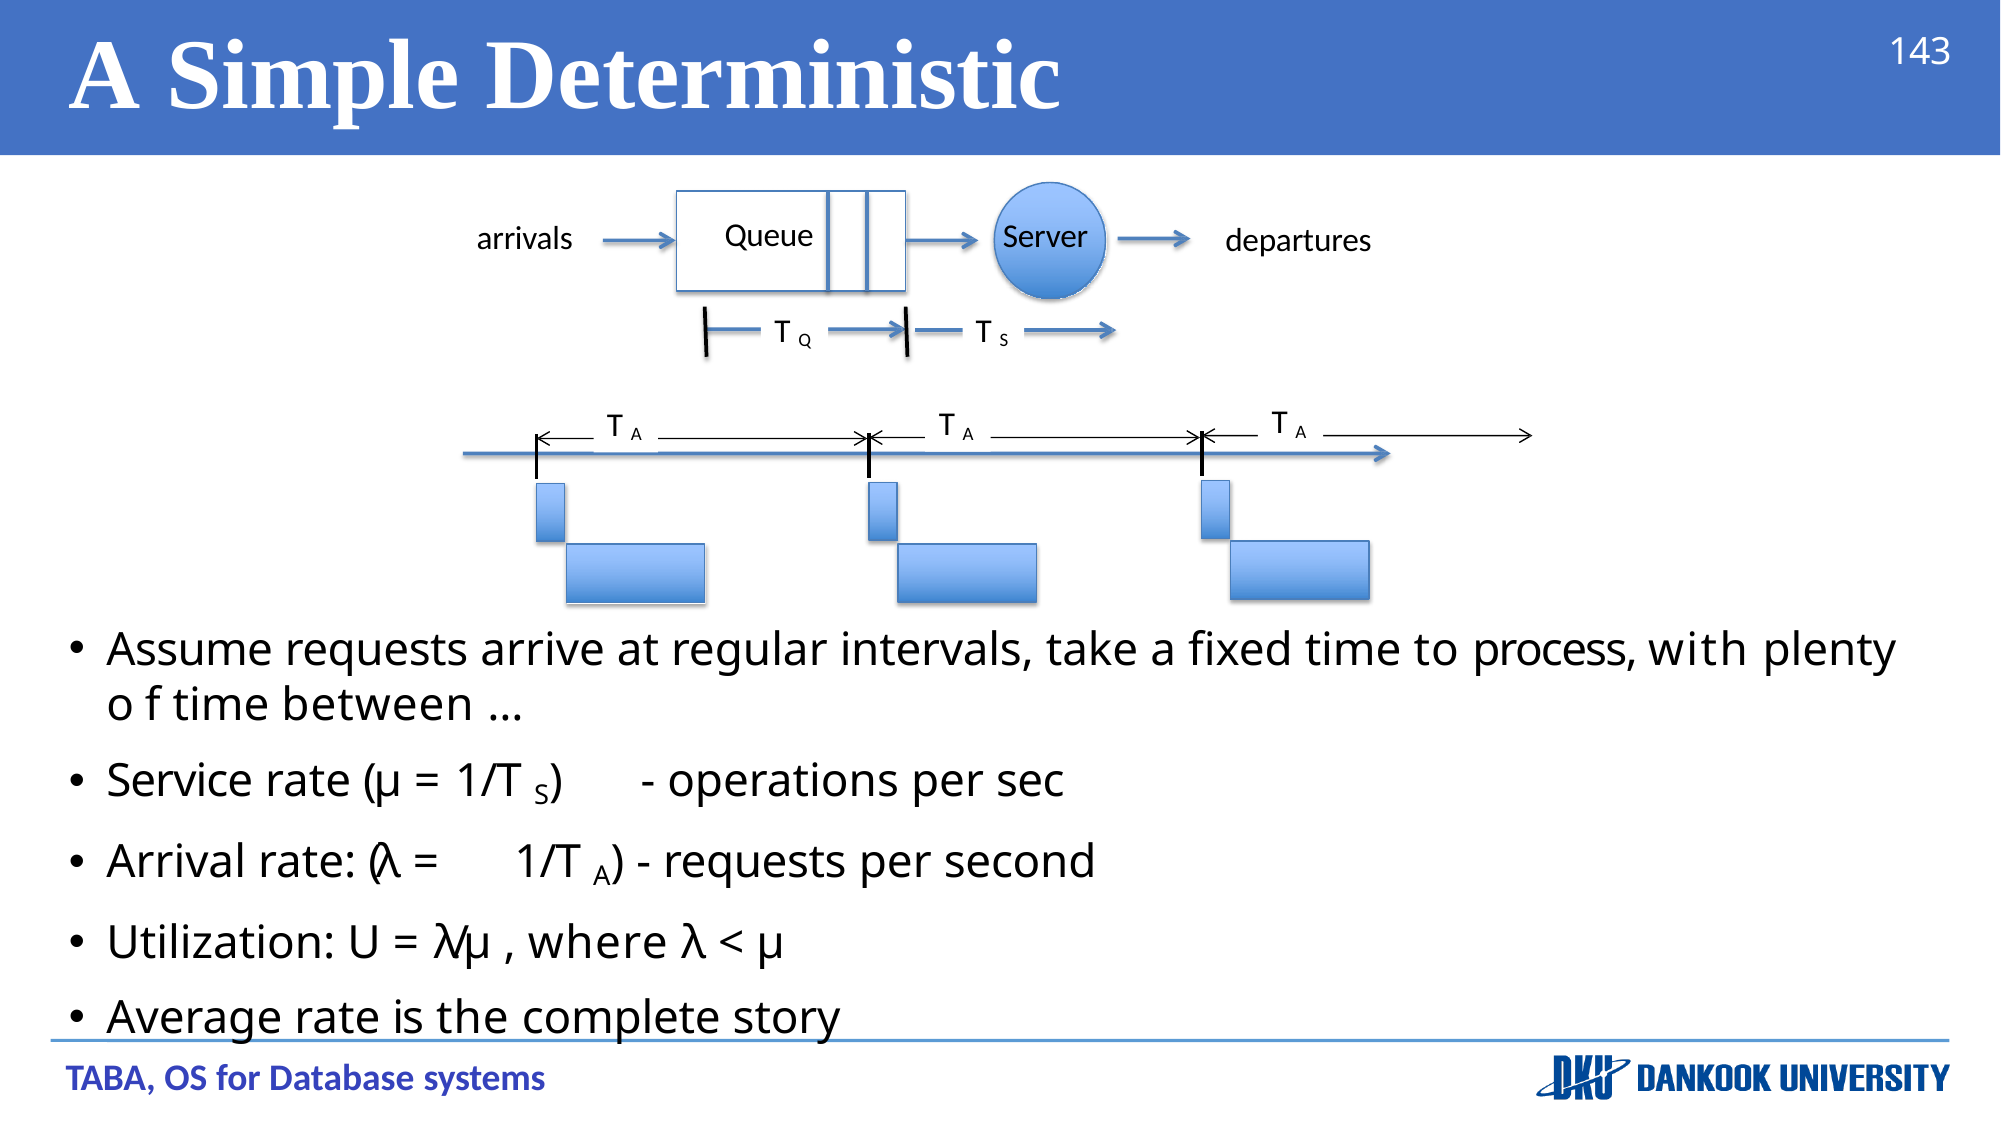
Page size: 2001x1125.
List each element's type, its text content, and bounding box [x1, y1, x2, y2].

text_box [861, 397, 1191, 613]
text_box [917, 302, 1025, 369]
picture [1536, 1055, 1950, 1100]
text_box arrivals [474, 214, 578, 257]
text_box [896, 302, 917, 369]
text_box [696, 302, 896, 369]
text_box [596, 218, 1215, 359]
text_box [1194, 395, 1533, 610]
footer TABA, OS for Database systems [63, 1052, 550, 1125]
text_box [455, 398, 859, 614]
title A Simple Deterministic World [66, 6, 1356, 249]
text_box Assume requests arrive at regular intervals, take a fixed time to process, with plenty o f time between … Service rate (μ = 1/T S) - operations per sec Arrival rate: (λ = 1/T A) - requests per second Utilization: U = λ/μ , where λ < μ Average rate is the complete story [62, 617, 1918, 1043]
text_box departures [1223, 215, 1379, 259]
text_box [669, 178, 1140, 217]
text_box 143 [1886, 24, 1956, 72]
